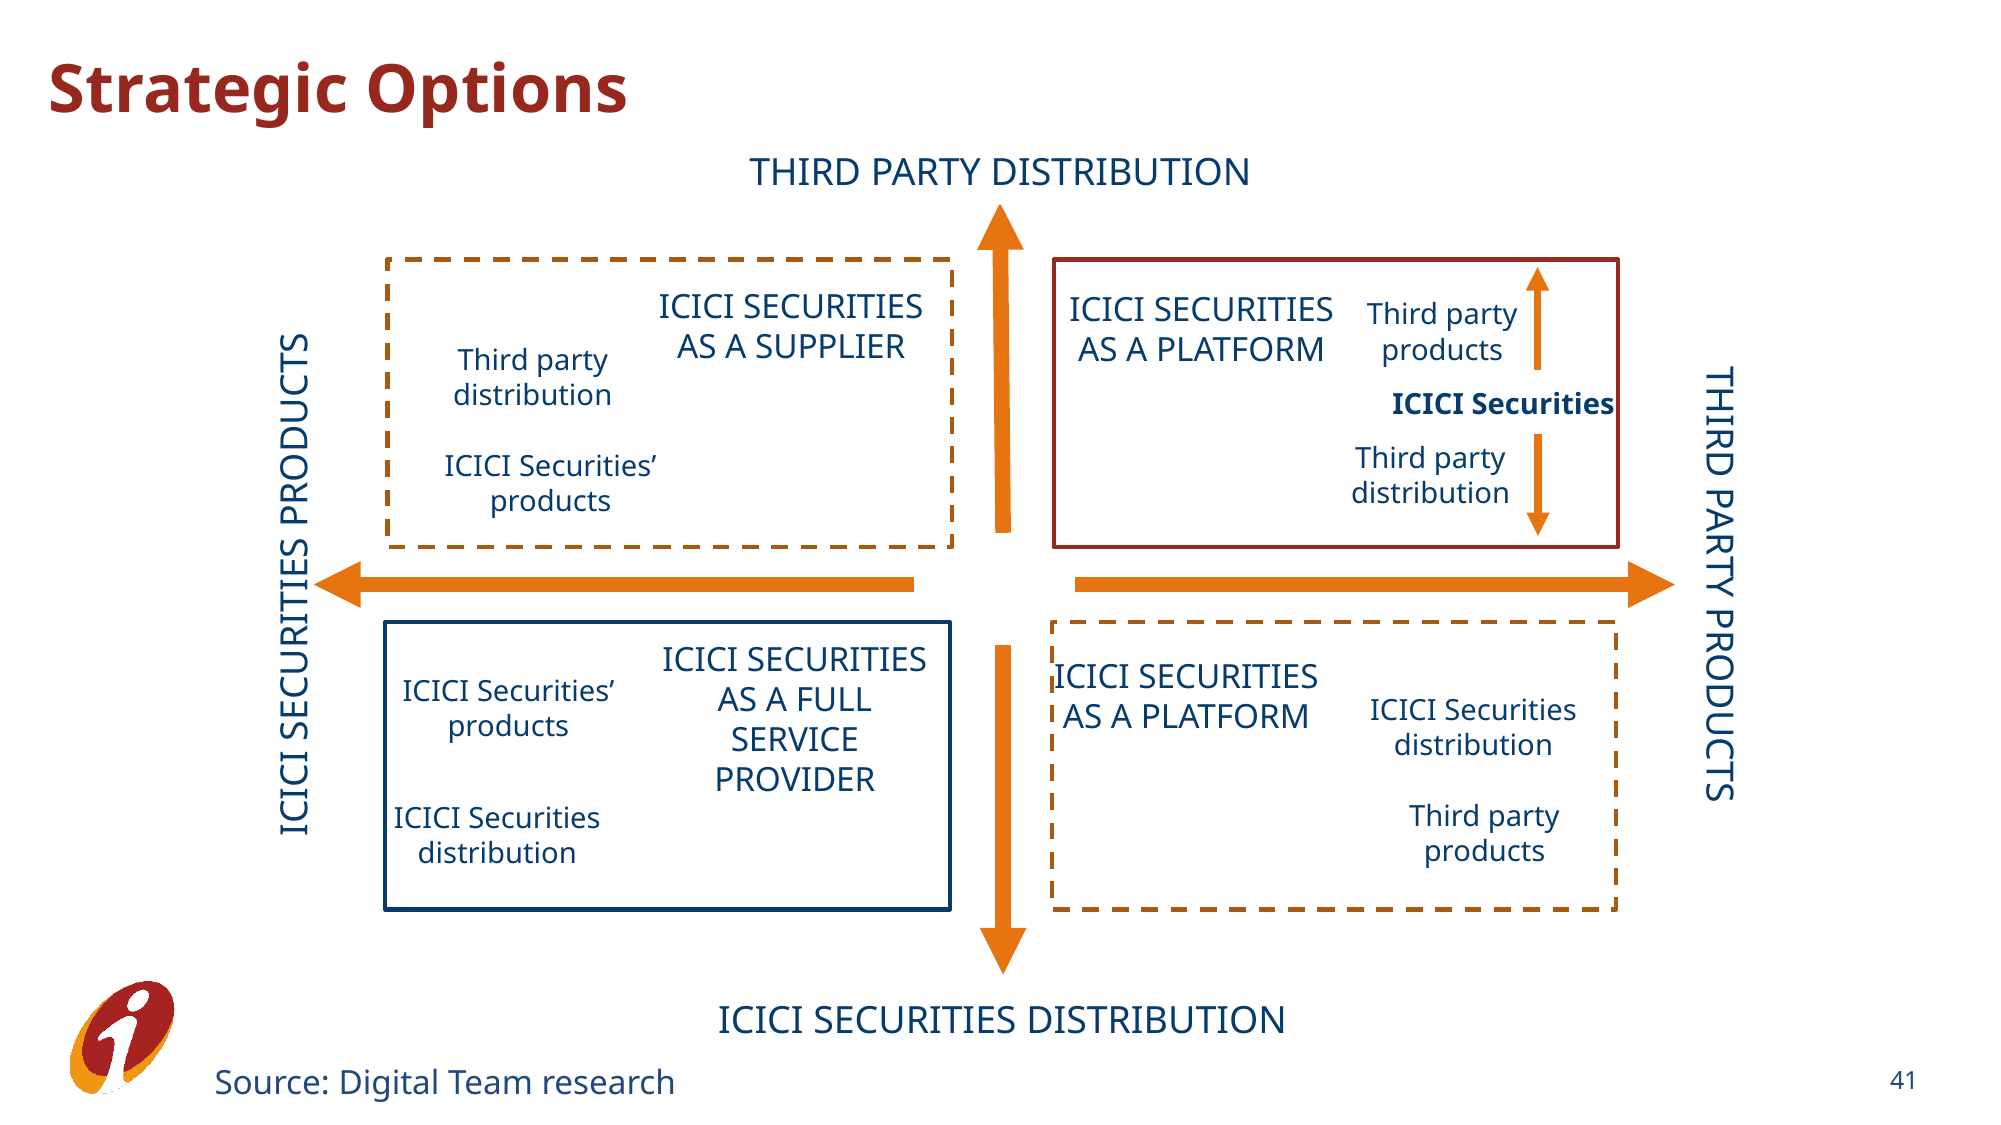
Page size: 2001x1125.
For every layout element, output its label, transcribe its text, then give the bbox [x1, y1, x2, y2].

list Strategic Options [33, 38, 1951, 163]
picture [62, 974, 181, 1100]
slide_number 41 [1833, 1050, 1934, 1111]
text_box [262, 121, 1752, 1053]
footer Source: Digital Team research [199, 1053, 950, 1114]
